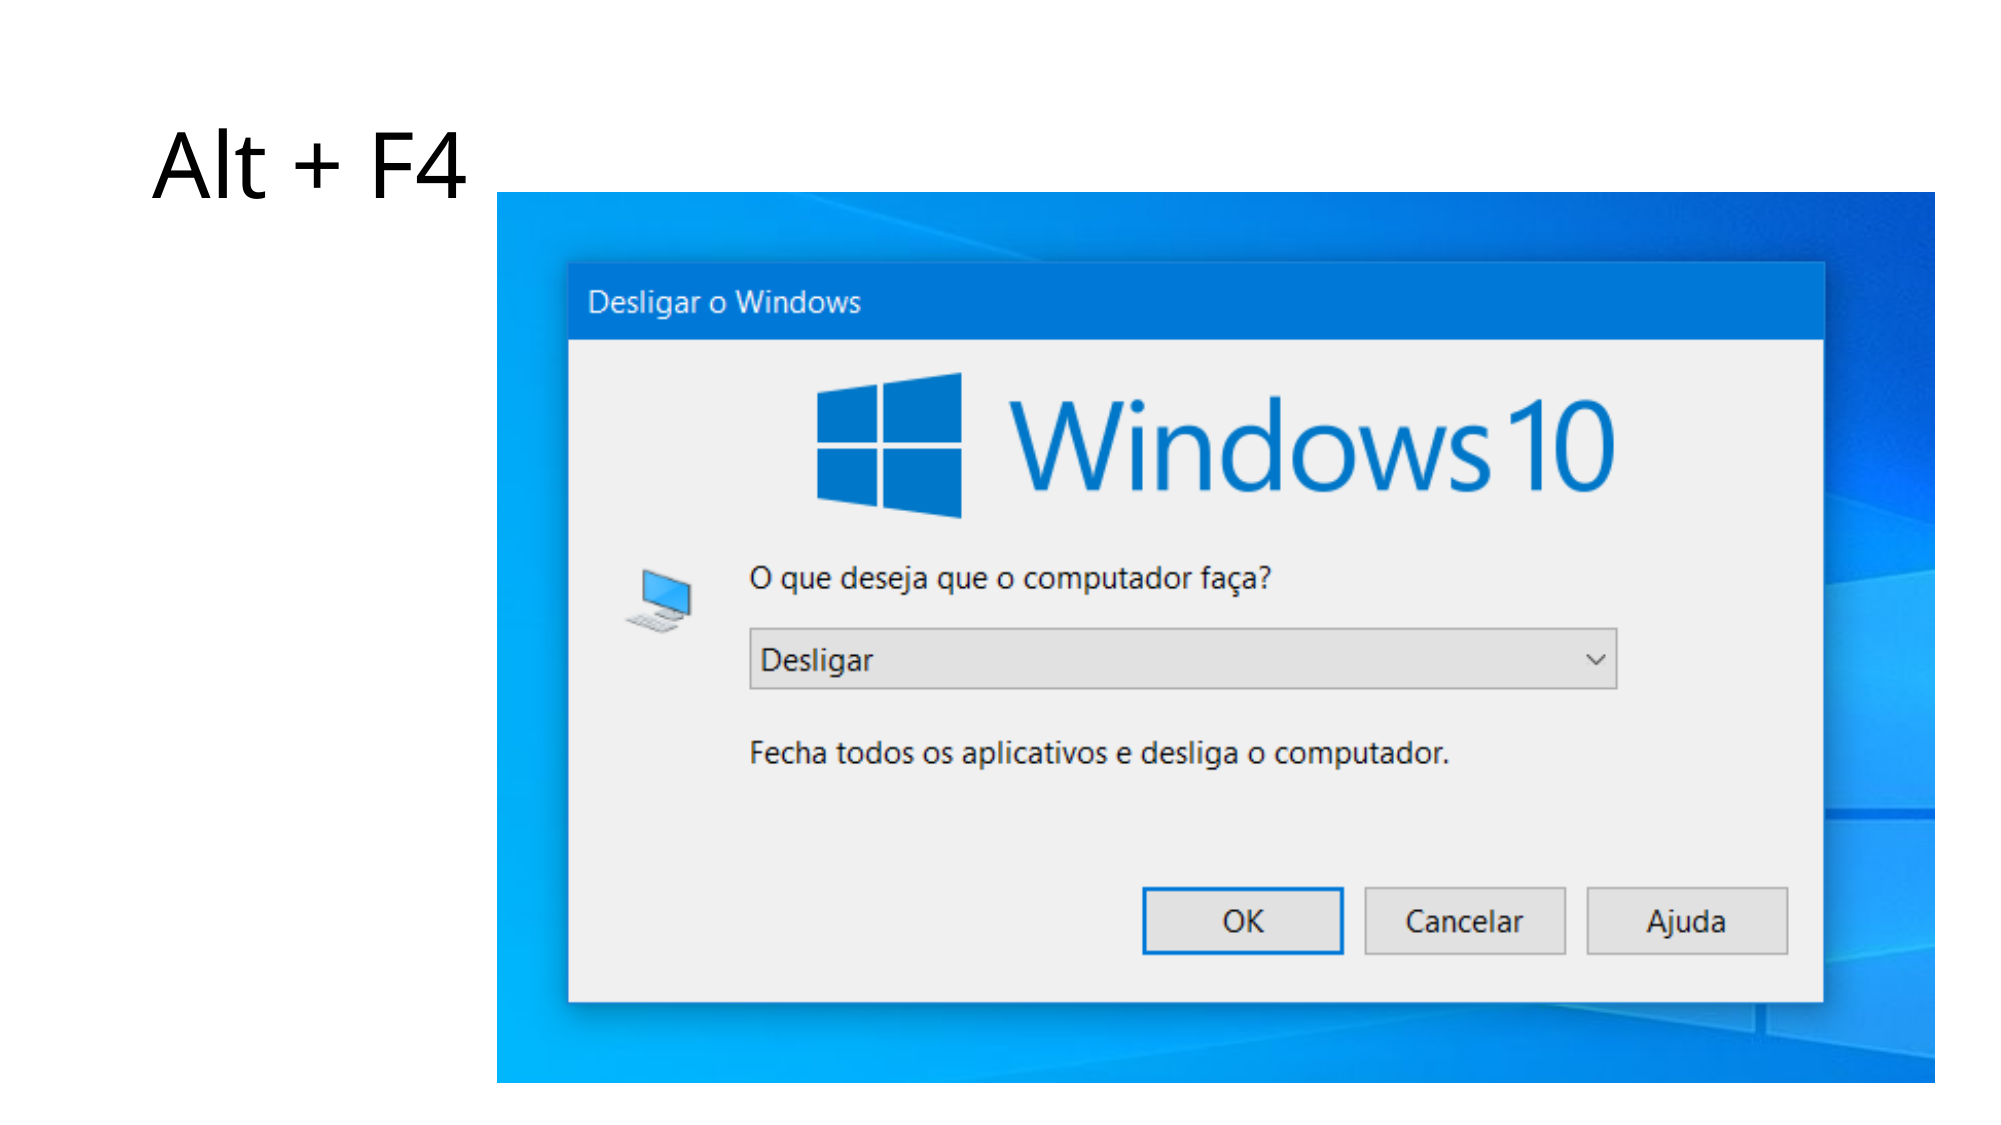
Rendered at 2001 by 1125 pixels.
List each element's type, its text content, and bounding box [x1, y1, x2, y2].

picture [548, 191, 581, 200]
picture [567, 191, 1935, 1083]
title Alt + F4 [137, 59, 1863, 278]
